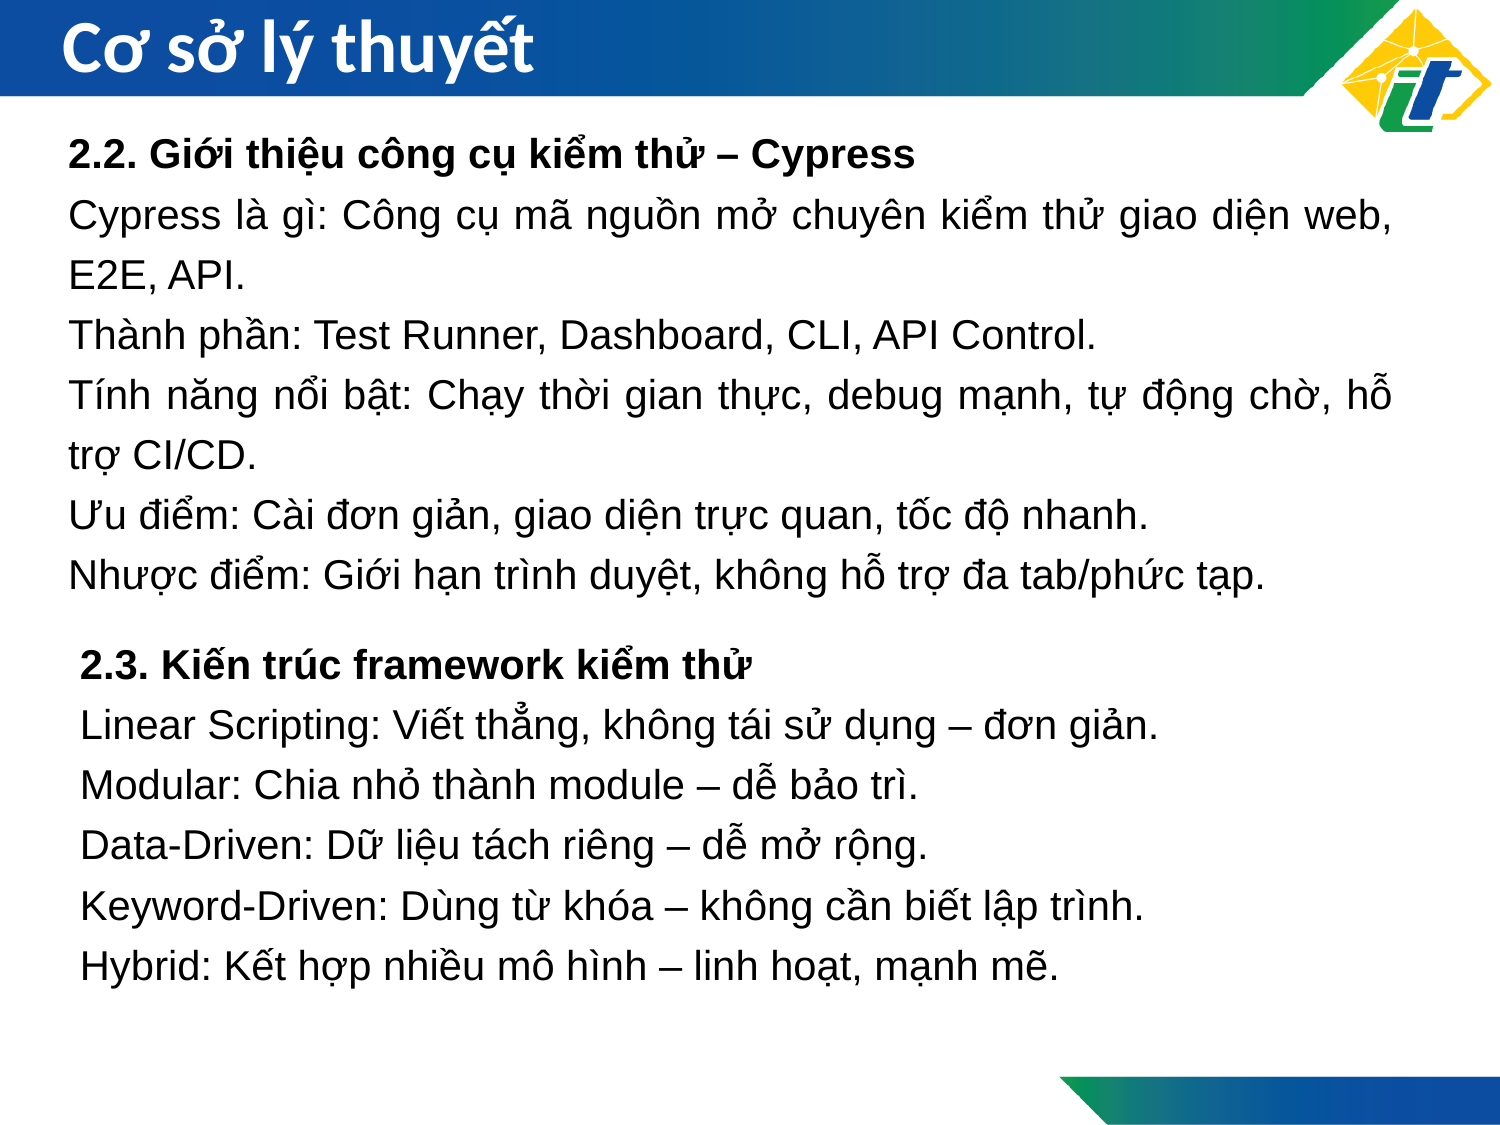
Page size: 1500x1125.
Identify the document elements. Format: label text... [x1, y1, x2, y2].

text_box 2.3. Kiến trúc framework kiểm thử Linear Scripting: Viết thẳng, không tái sử dụng – đơn giản. Modular: Chia nhỏ thành module – dễ bảo trì. Data-Driven: Dữ liệu tách riêng – dễ mở rộng. Keyword-Driven: Dùng từ khóa – không cần biết lập trình. Hybrid: Kết hợp nhiều mô hình – linh hoạt, mạnh mẽ. [64, 620, 1375, 1097]
list 2.2. Giới thiệu công cụ kiểm thử – Cypress Cypress là gì: Công cụ mã nguồn mở chuyên kiểm thử giao diện web, E2E, API. Thành phần: Test Runner, Dashboard, CLI, API Control. Tính năng nổi bật: Chạy thời gian thực, debug mạnh, tự động chờ, hỗ trợ CI/CD. Ưu điểm: Cài đơn giản, giao diện trực quan, tốc độ nhanh. Nhược điểm: Giới hạn trình duyệt, không hỗ trợ đa tab/phức tạp. [53, 109, 1409, 608]
picture [0, 0, 1500, 1125]
title Cơ sở lý thuyết [47, 0, 1304, 97]
